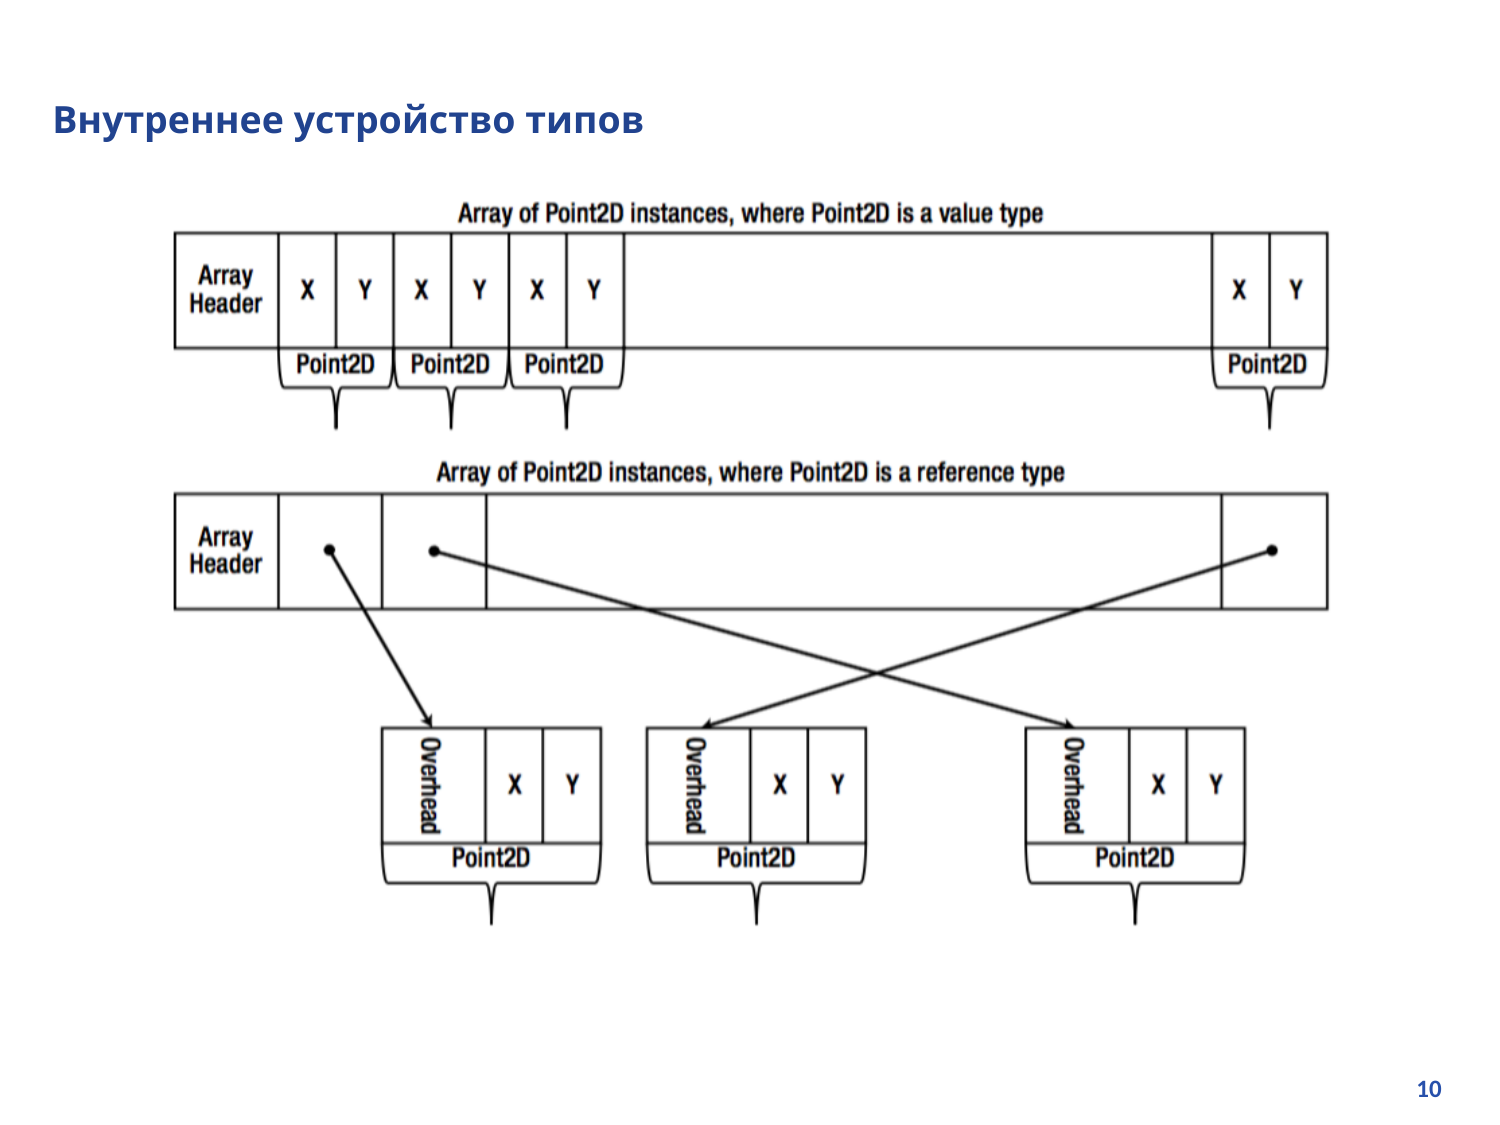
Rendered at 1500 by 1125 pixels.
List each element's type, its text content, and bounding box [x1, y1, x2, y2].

title Внутреннее устройство типов [36, 88, 1462, 143]
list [155, 184, 1345, 941]
